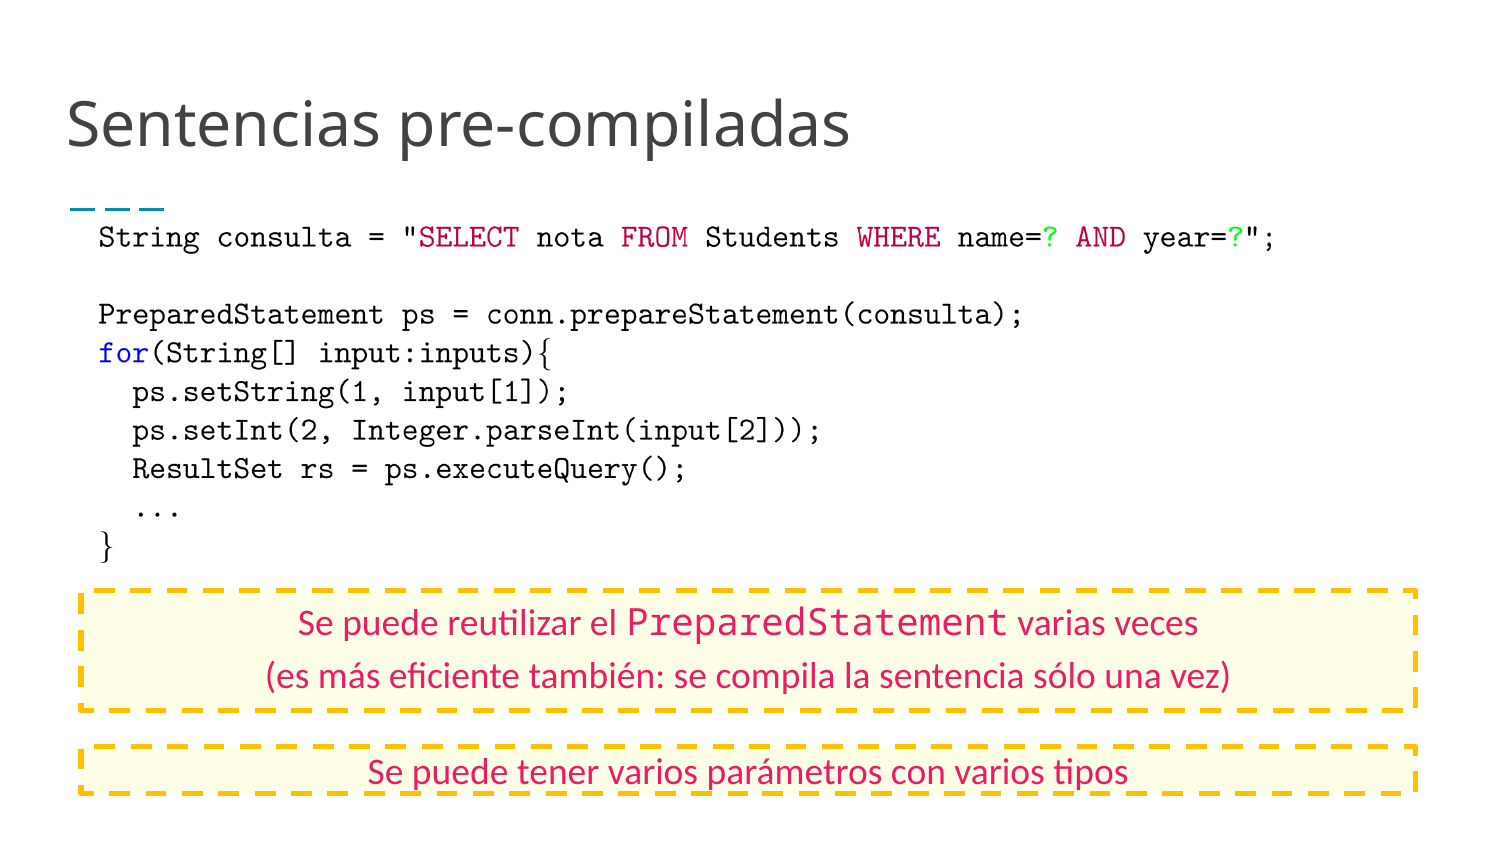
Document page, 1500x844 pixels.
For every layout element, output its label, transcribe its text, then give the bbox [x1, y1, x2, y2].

picture [98, 226, 1271, 563]
text_box Se puede reutilizar el PreparedStatement varias veces (es más eficiente también: se compila la sentencia sólo una vez) [81, 590, 1416, 711]
text_box Se puede tener varios parámetros con varios tipos [81, 746, 1416, 794]
title Sentencias pre-compiladas [51, 61, 1449, 182]
